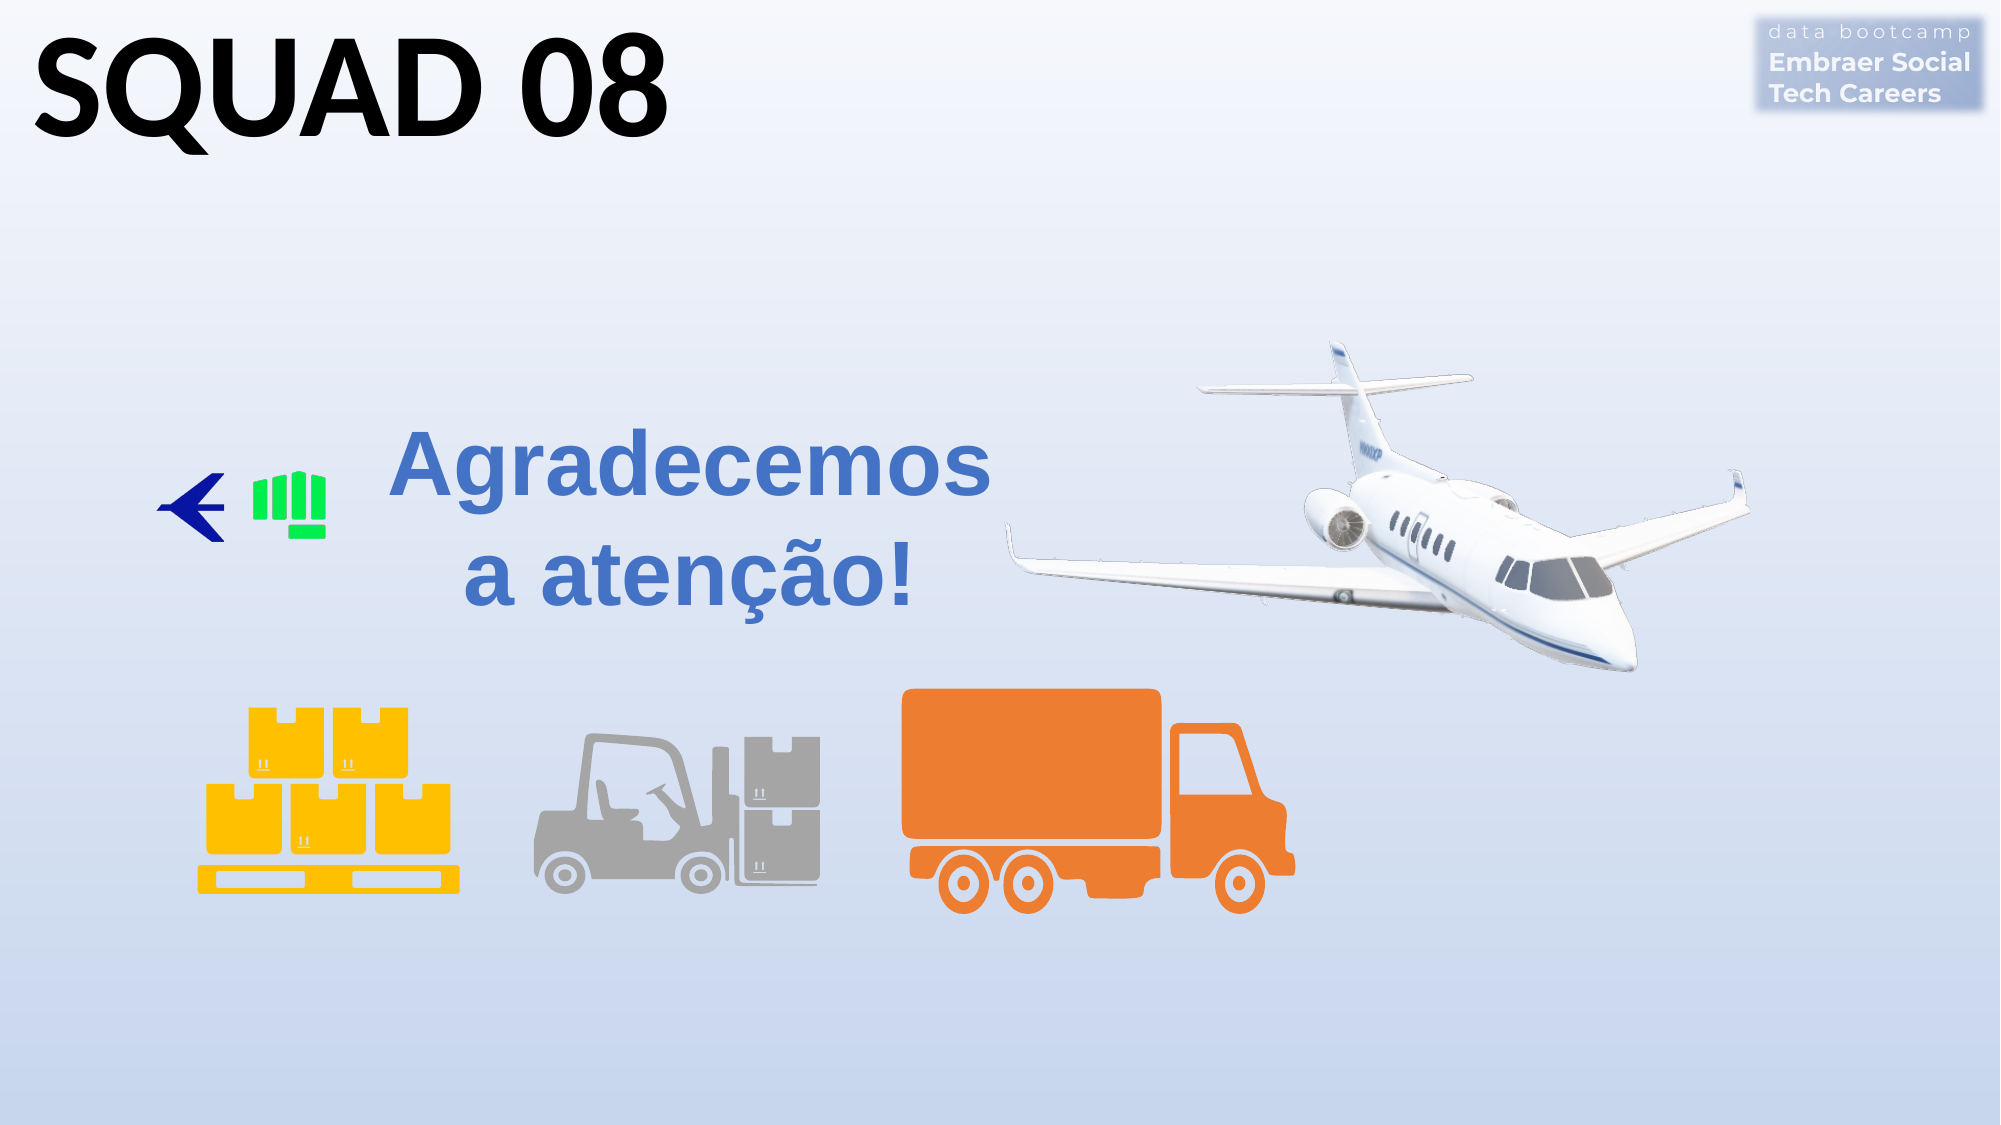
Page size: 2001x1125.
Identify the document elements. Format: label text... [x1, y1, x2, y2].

text_box [938, 854, 989, 915]
text_box [744, 736, 820, 808]
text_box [197, 707, 460, 895]
picture [1747, 9, 1992, 120]
text_box [1170, 722, 1296, 879]
text_box [909, 846, 1161, 899]
text_box Agradecemos a atenção! [273, 396, 998, 632]
picture [127, 453, 225, 741]
text_box [680, 856, 722, 894]
text_box [744, 810, 820, 881]
text_box SQUAD 08 [0, 0, 774, 175]
text_box [1003, 854, 1054, 914]
text_box [533, 733, 818, 887]
text_box [901, 688, 1162, 839]
picture [998, 317, 1897, 679]
text_box [544, 856, 586, 894]
picture [235, 453, 333, 564]
text_box [1215, 854, 1265, 914]
